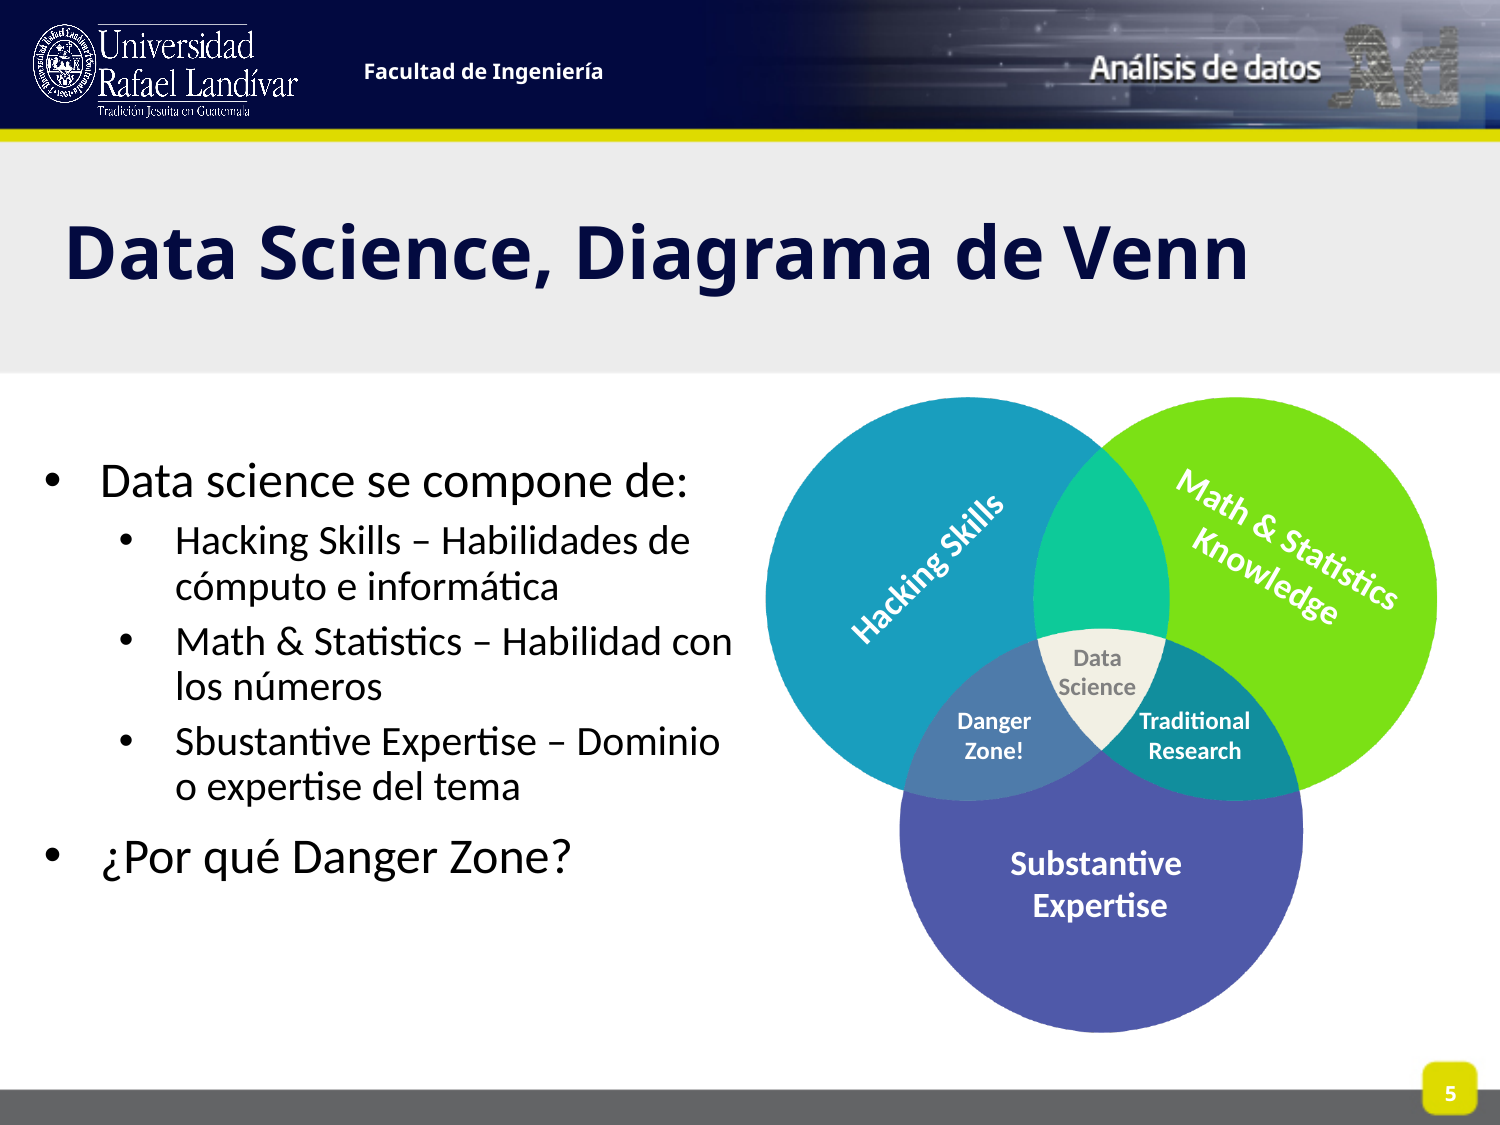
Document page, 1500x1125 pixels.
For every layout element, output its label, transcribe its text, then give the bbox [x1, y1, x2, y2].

text_box Facultad de Ingeniería [348, 53, 1006, 92]
text_box Data Science, Diagrama de Venn [48, 155, 1284, 304]
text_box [628, 211, 1500, 1125]
picture [0, 0, 1500, 1125]
subtitle Data science se compone de: Hacking Skills – Habilidades de cómputo e informática Math & Statistics – Habilidad con los números Sbustantive Expertise – Dominio o expertise del tema ¿Por qué Danger Zone? [28, 447, 628, 1025]
